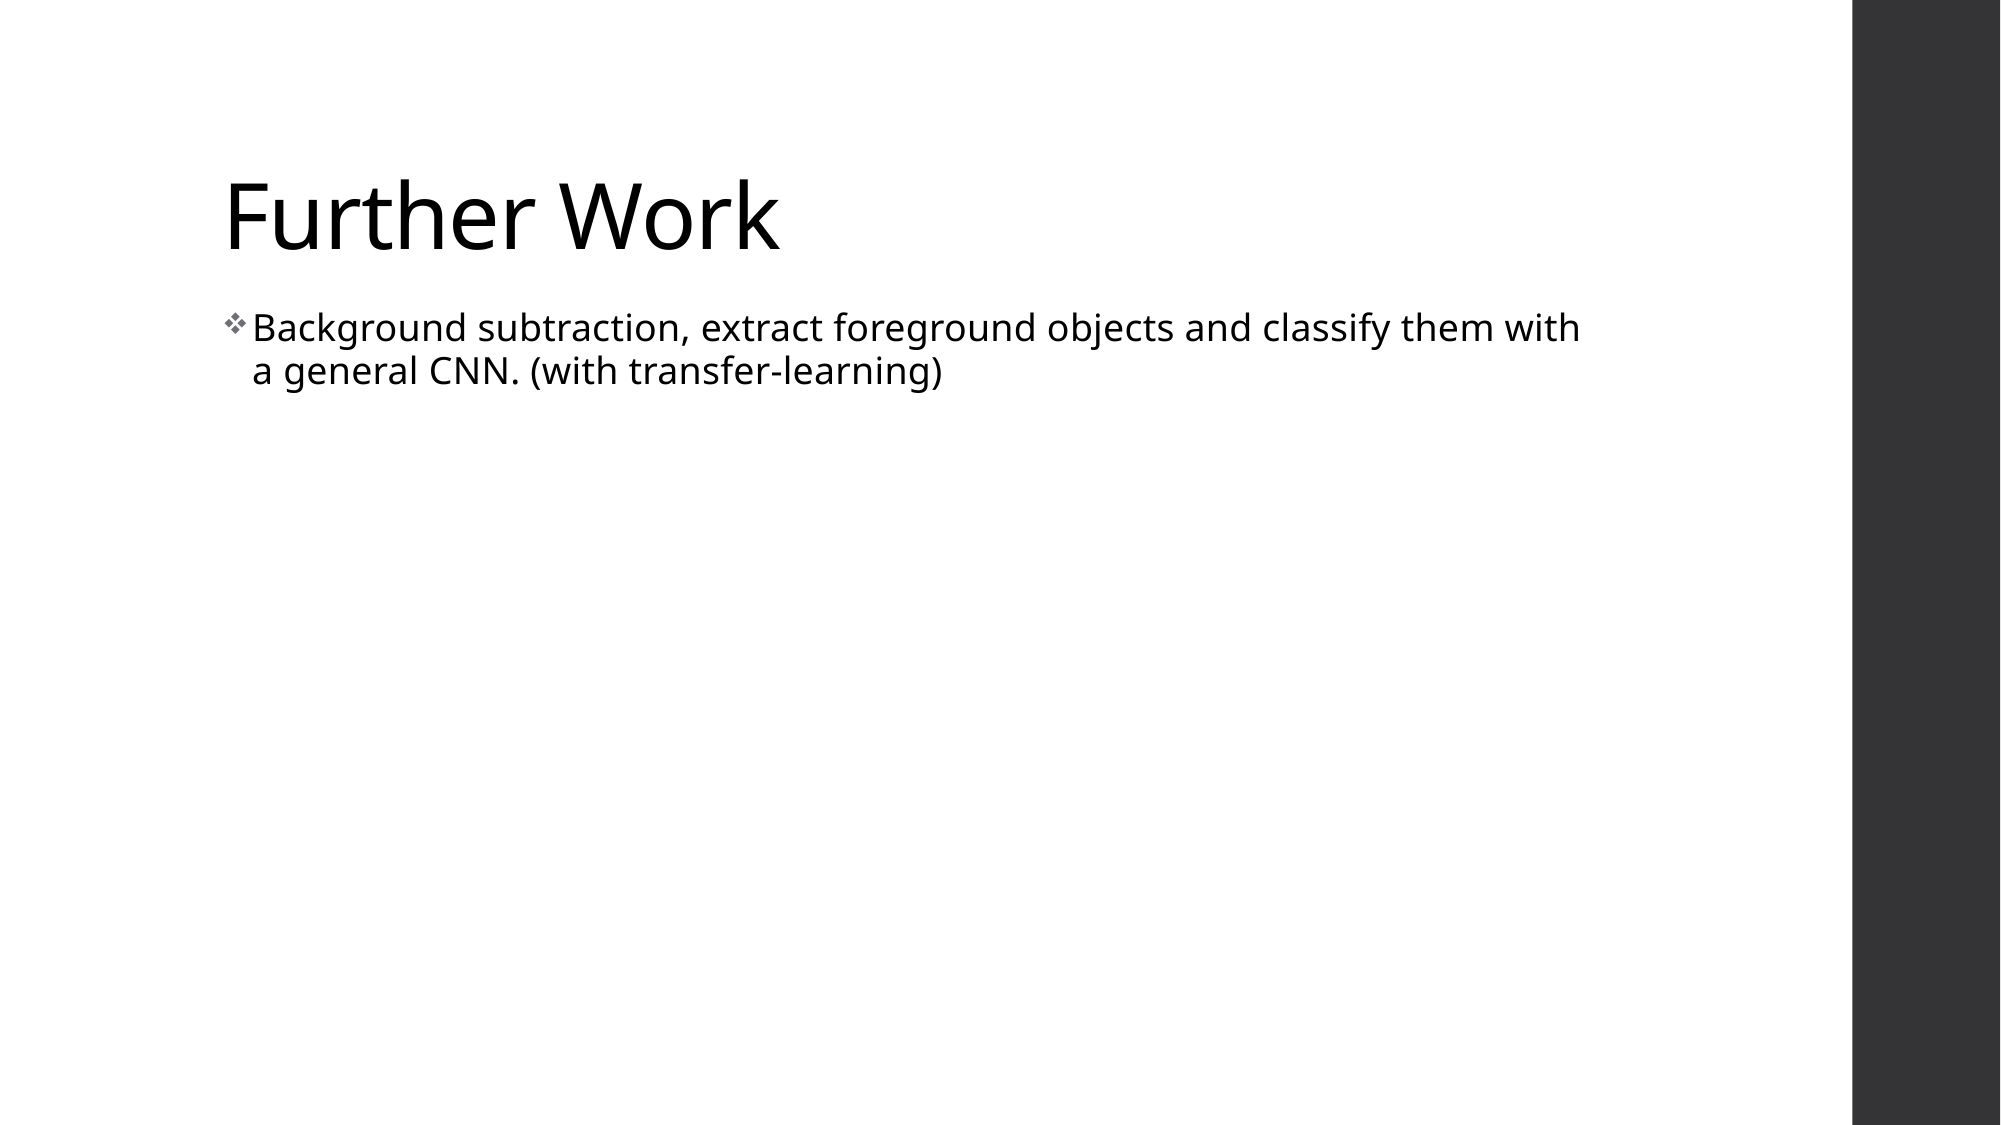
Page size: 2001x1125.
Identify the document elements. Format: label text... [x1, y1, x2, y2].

title Further Work [206, 60, 1797, 278]
list Background subtraction, extract foreground objects and classify them with a general CNN. (with transfer-learning) [206, 299, 1617, 1014]
